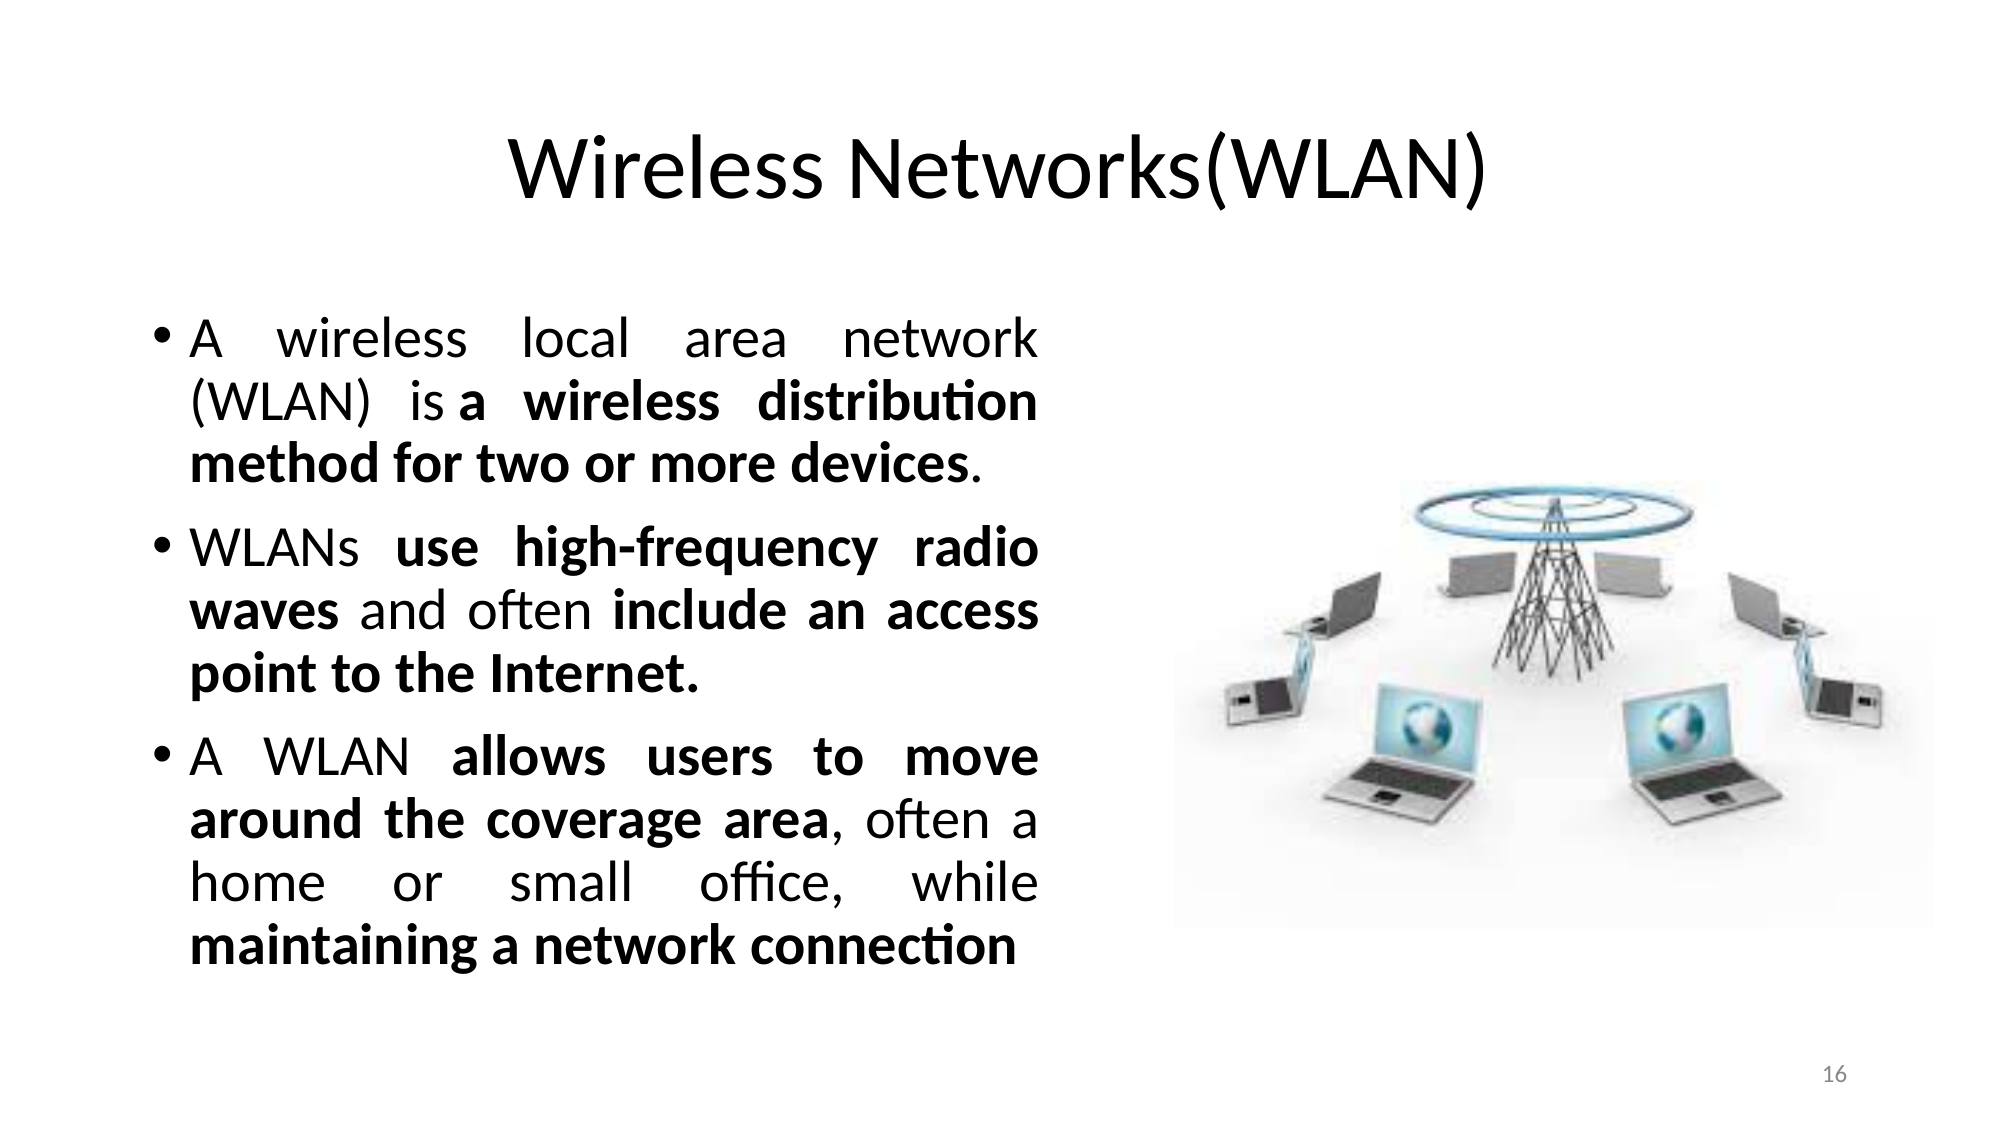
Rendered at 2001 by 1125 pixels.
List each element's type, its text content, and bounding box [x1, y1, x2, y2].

picture [1174, 391, 1934, 929]
slide_number 16 [1412, 1042, 1863, 1103]
list A wireless local area network (WLAN) is a wireless distribution method for two or more devices. WLANs use high-frequency radio waves and often include an access point to the Internet. A WLAN allows users to move around the coverage area, often a home or small office, while maintaining a network connection [137, 299, 1055, 1014]
title Wireless Networks(WLAN) [137, 59, 1863, 278]
